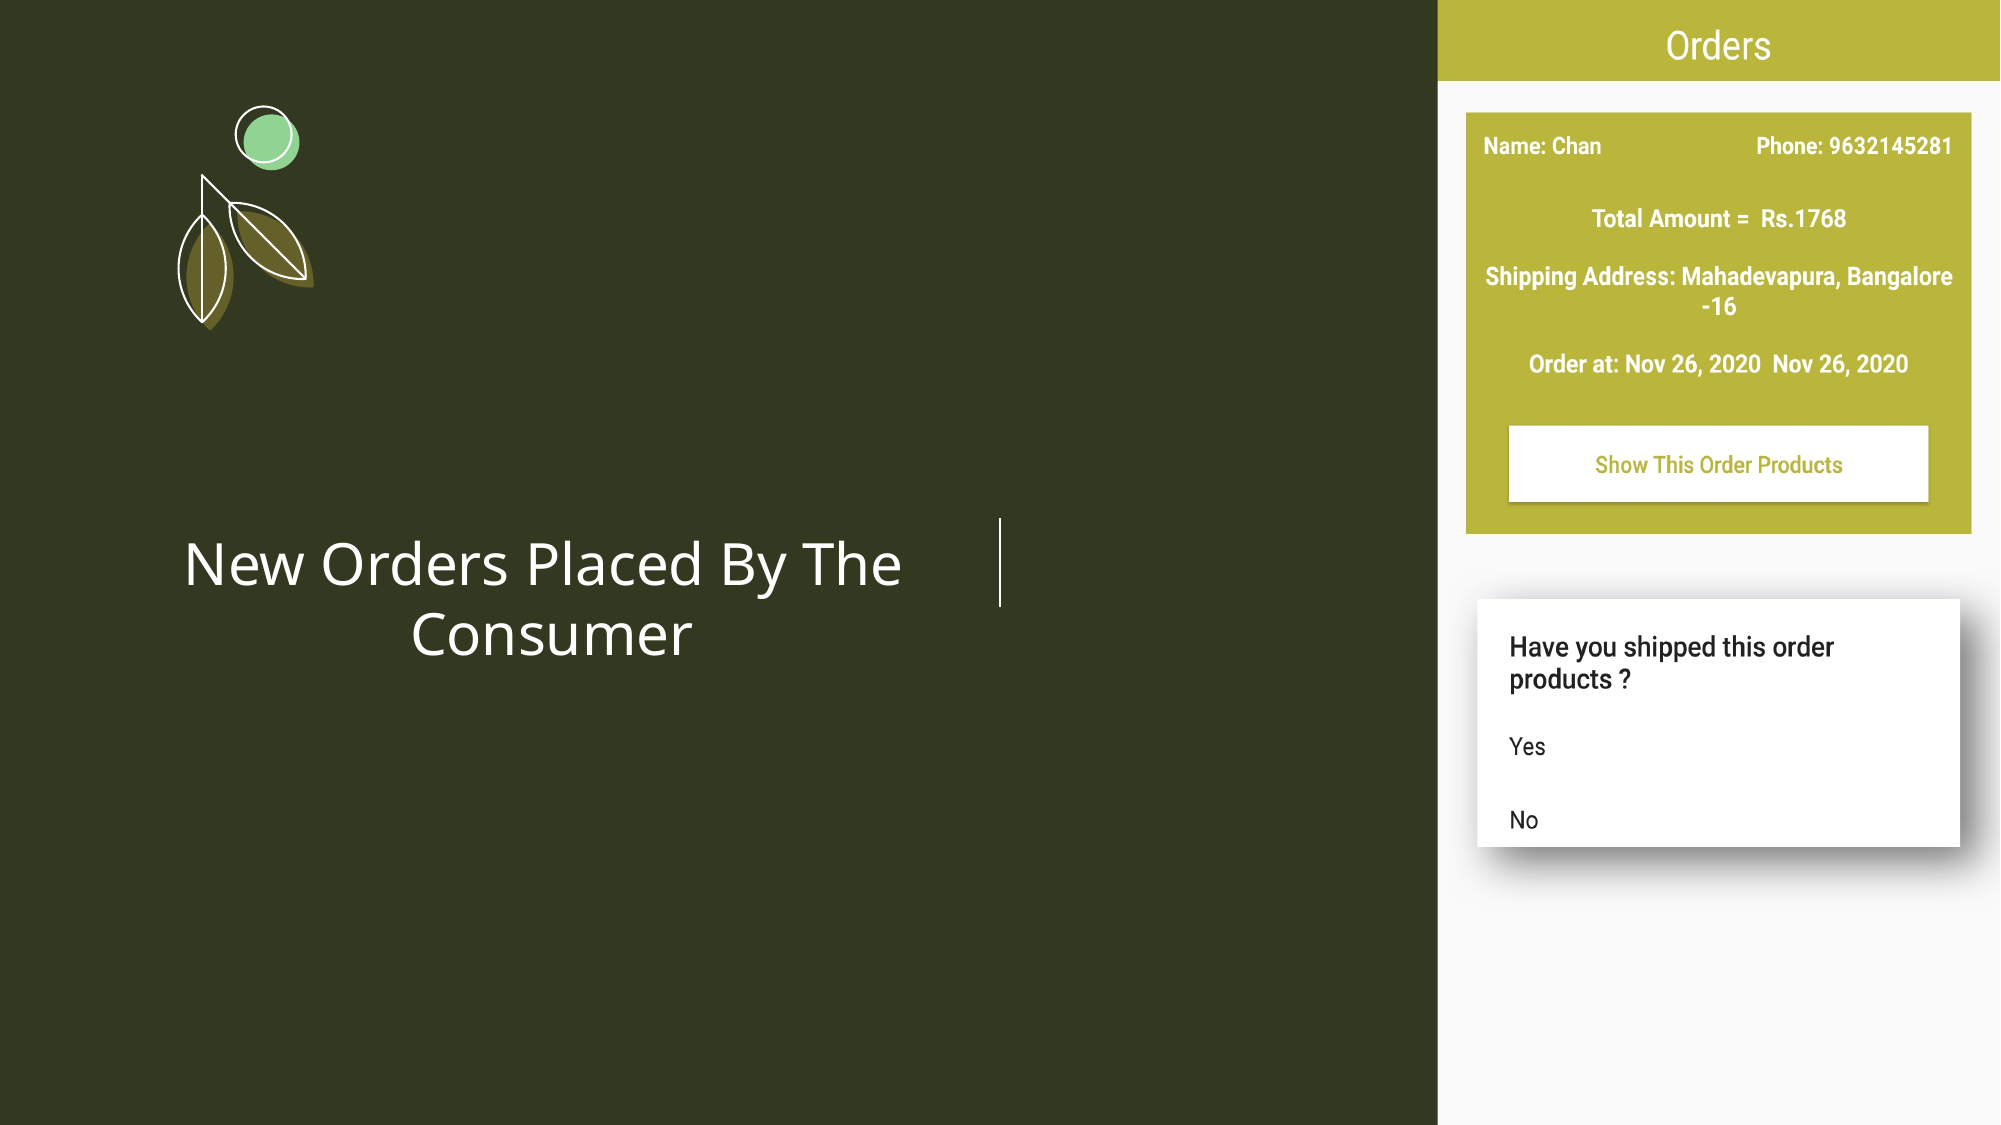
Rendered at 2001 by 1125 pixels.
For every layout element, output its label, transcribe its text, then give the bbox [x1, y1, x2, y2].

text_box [1437, 0, 2000, 1125]
text_box New Orders Placed By The Consumer [51, 519, 1052, 675]
